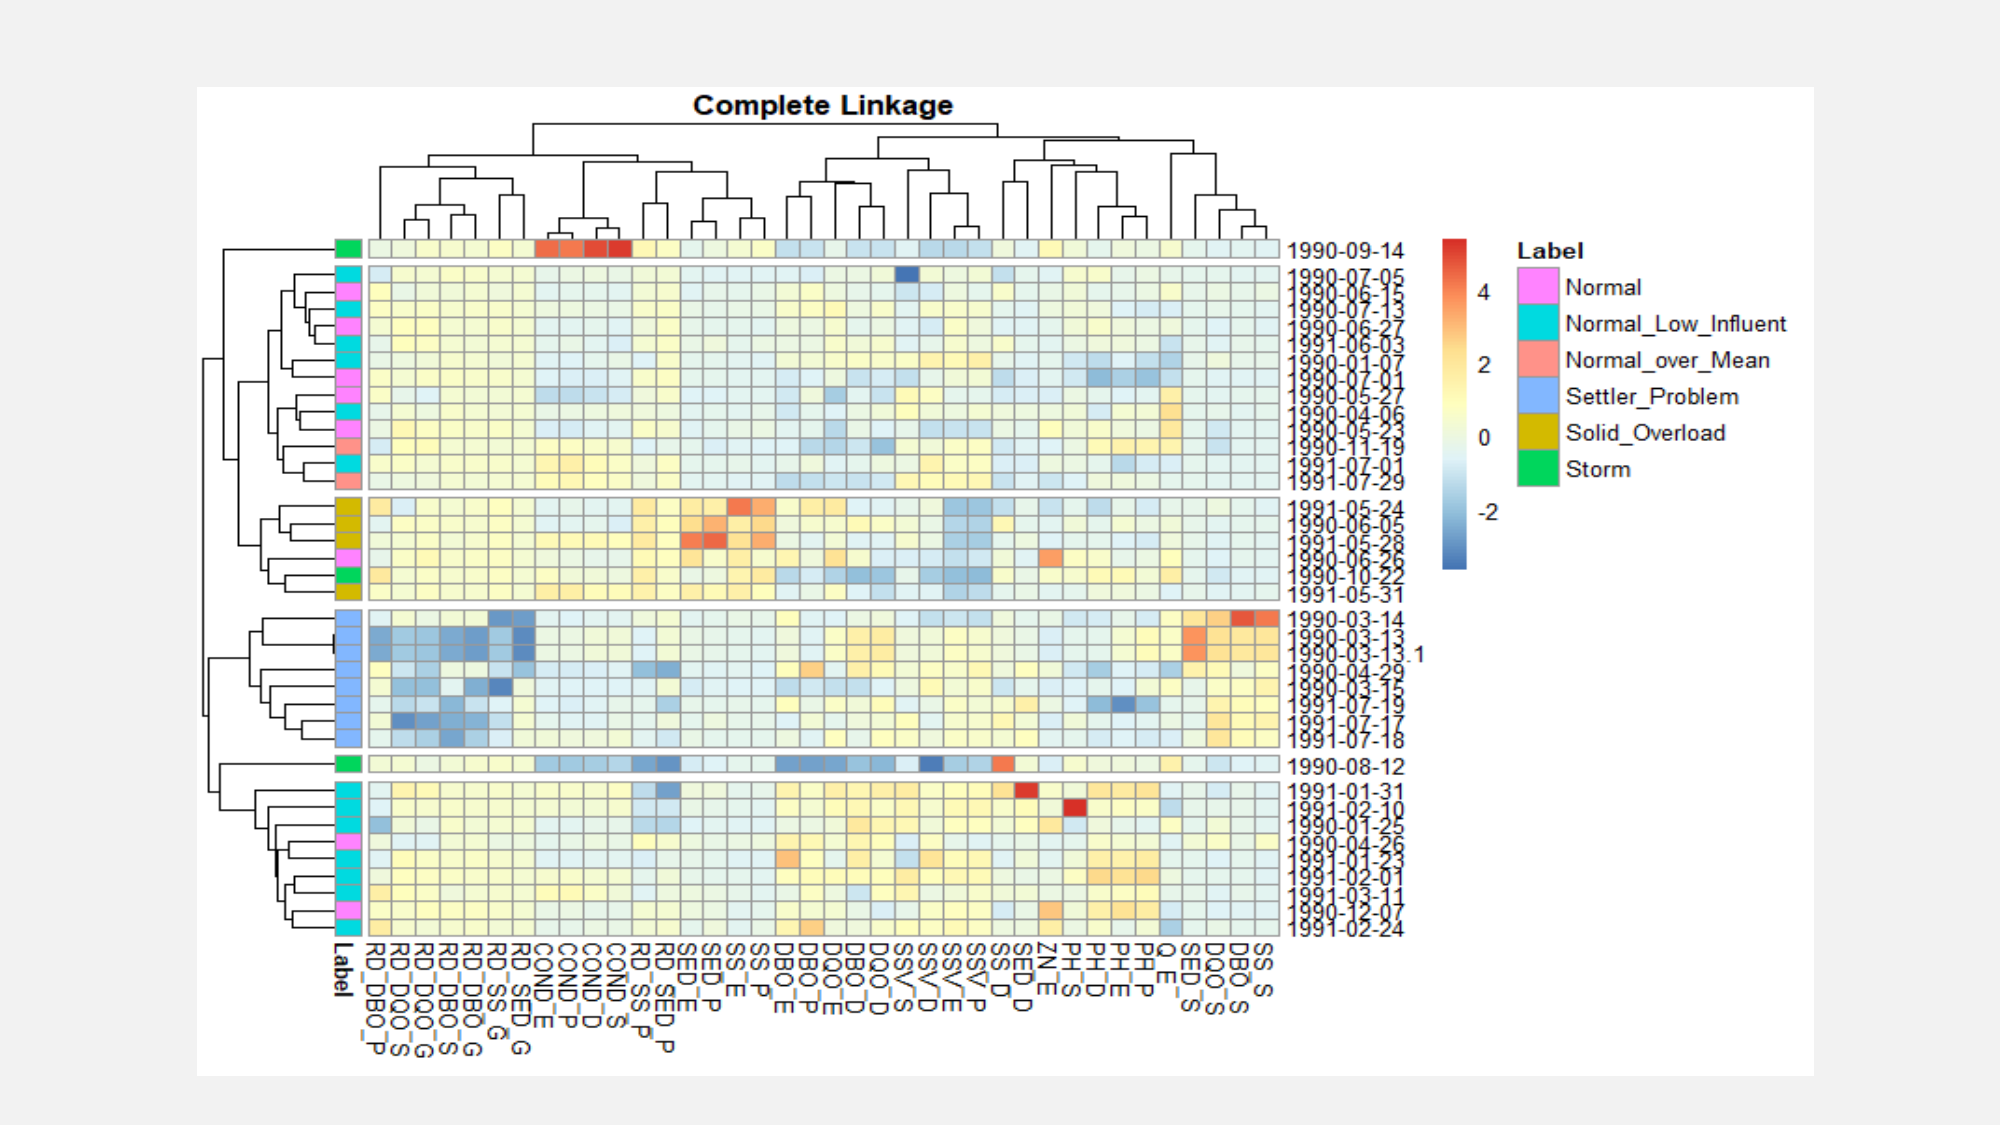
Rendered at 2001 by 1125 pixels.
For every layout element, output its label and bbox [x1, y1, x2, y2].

picture [197, 87, 1814, 1076]
